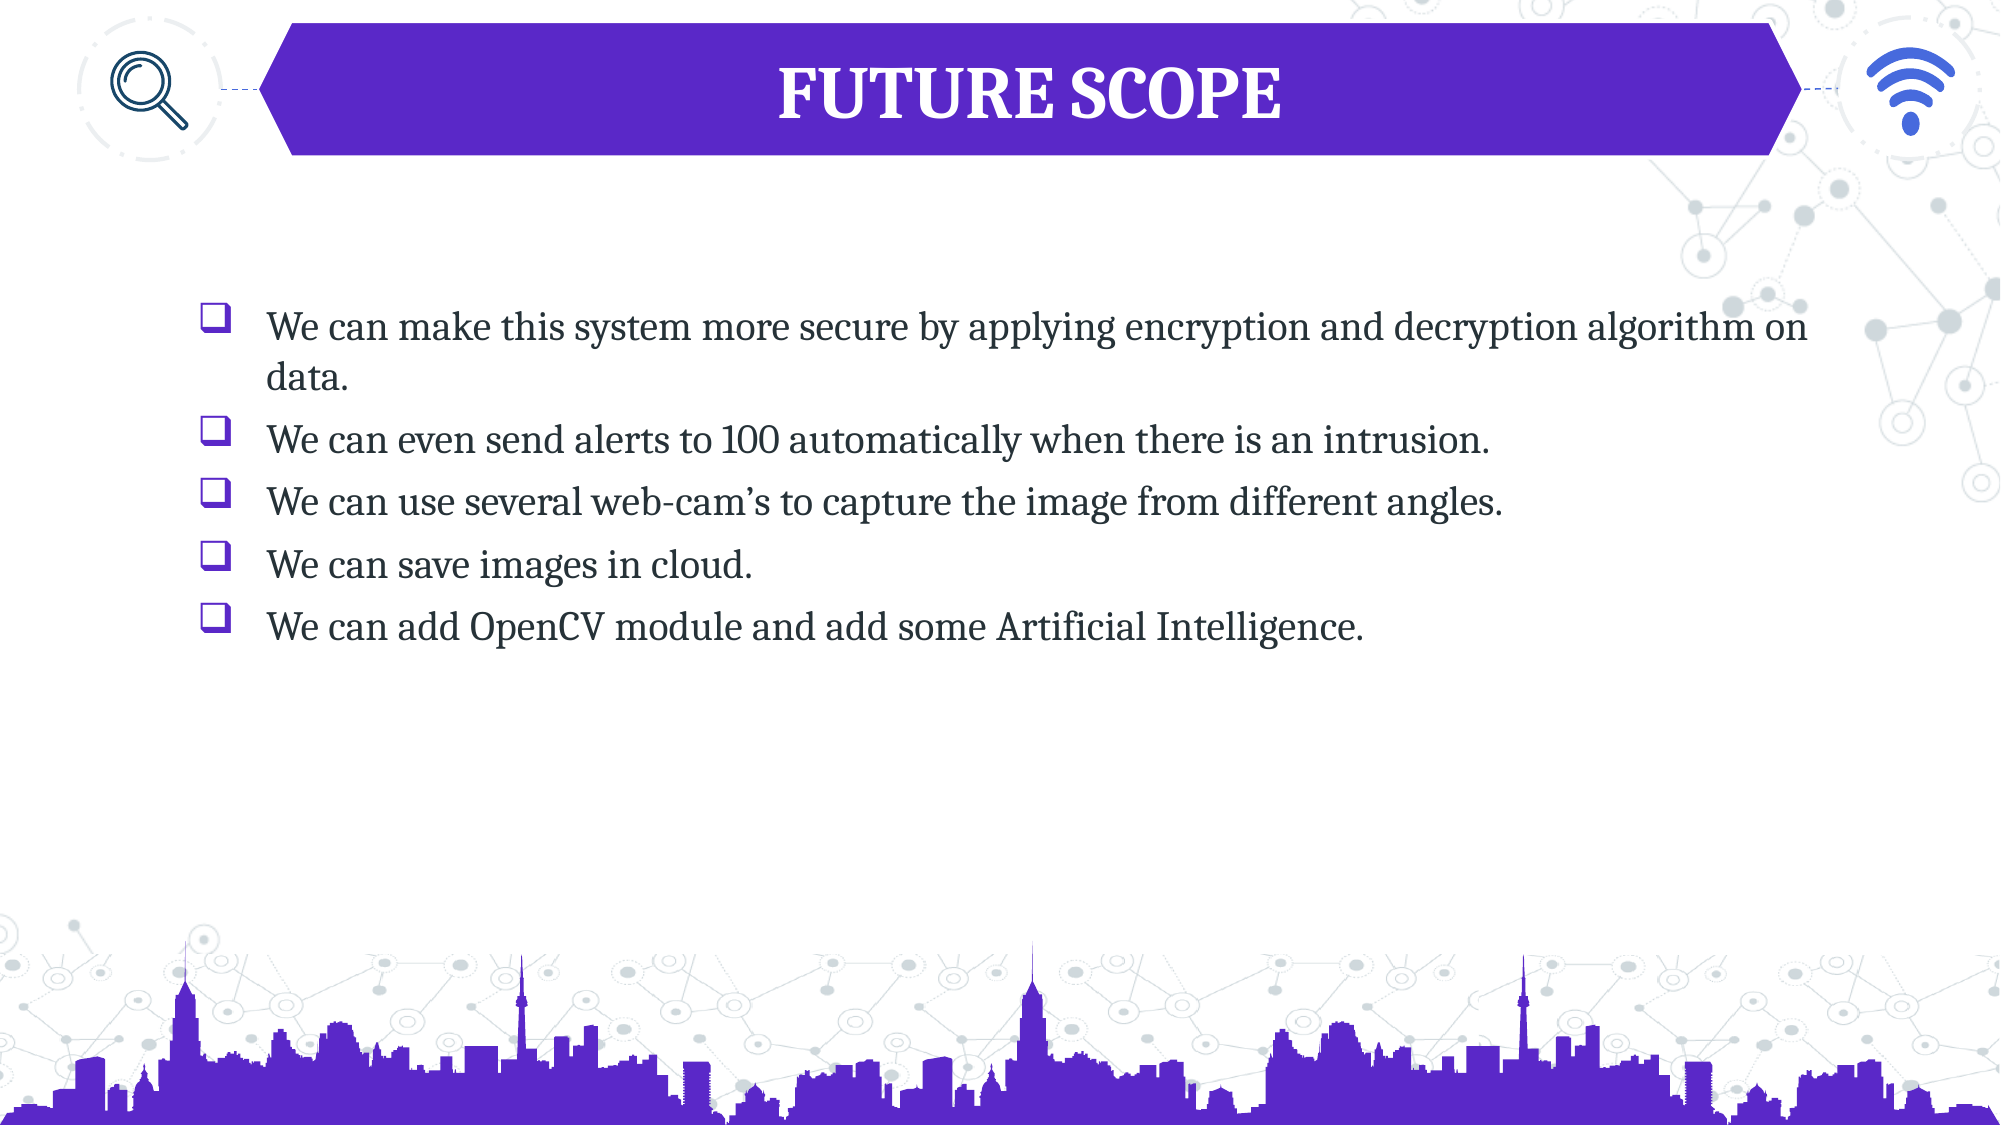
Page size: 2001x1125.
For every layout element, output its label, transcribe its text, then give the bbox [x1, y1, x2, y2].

picture [0, 0, 2001, 1125]
list We can make this system more secure by applying encryption and decryption algorithm on data. We can even send alerts to 100 automatically when there is an intrusion. We can use several web-cam’s to capture the image from different angles. We can save images in cloud. We can add OpenCV module and add some Artificial Intelligence. [176, 283, 1824, 842]
list FUTURE SCOPE [291, 34, 1769, 143]
